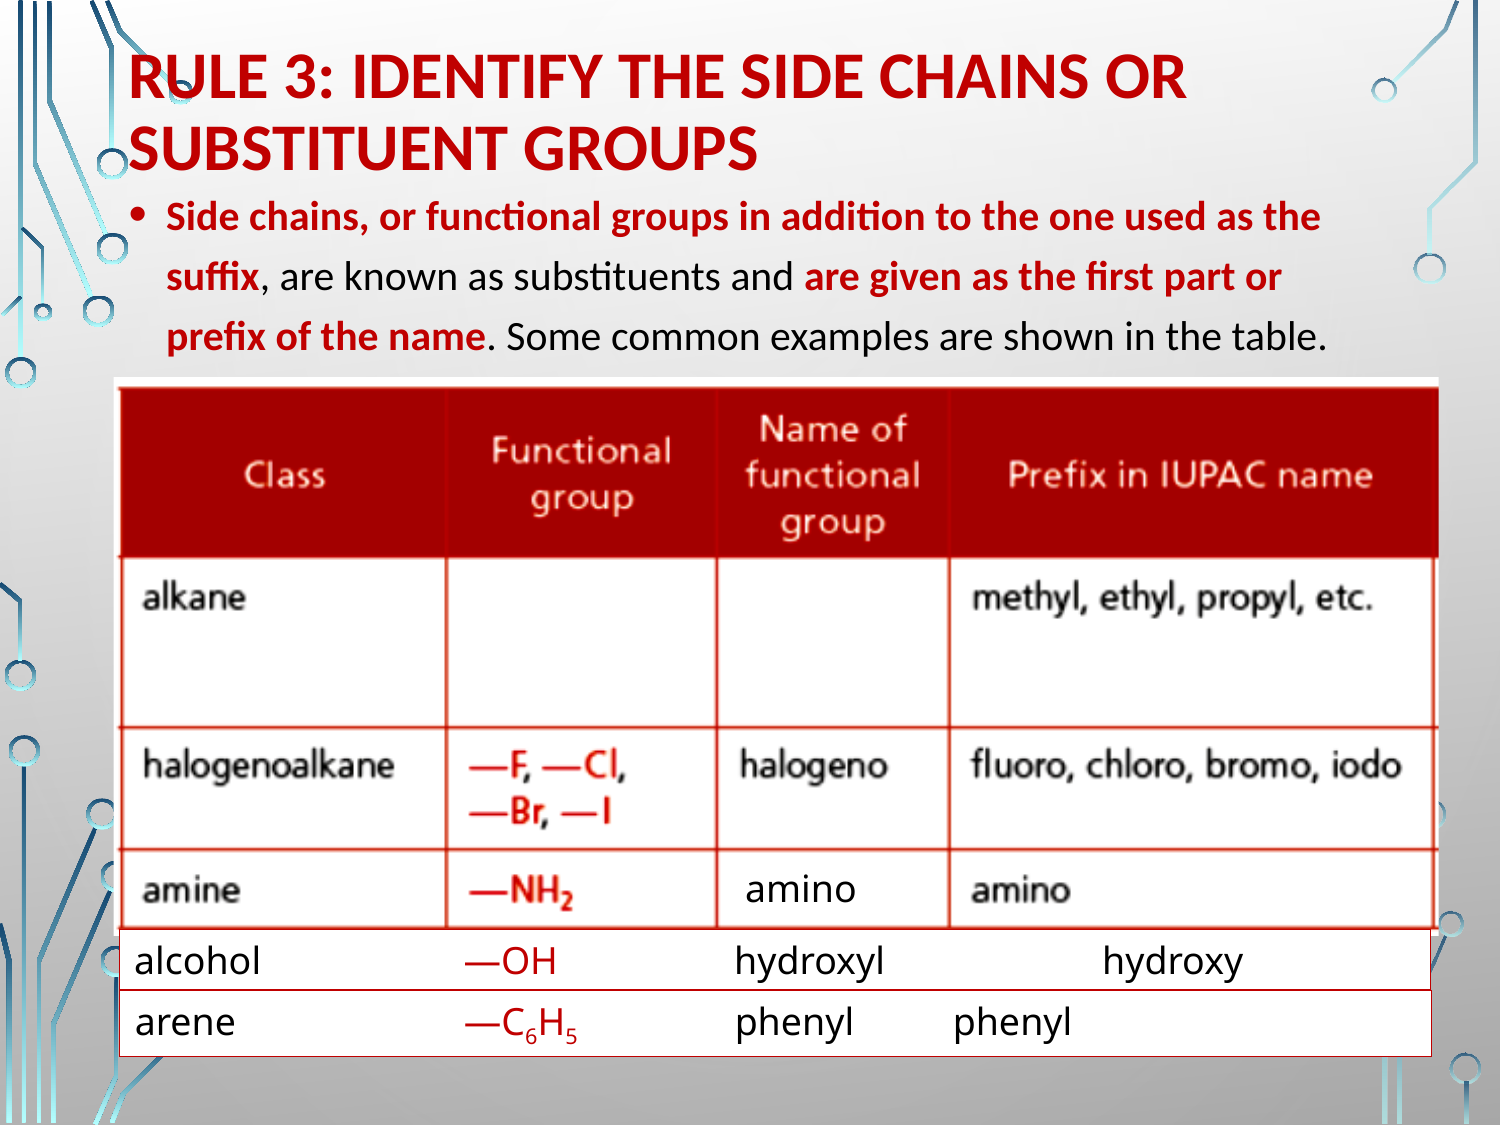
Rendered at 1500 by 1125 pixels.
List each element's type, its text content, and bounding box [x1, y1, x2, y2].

title Rule 3: Identify the side chains or substituent groups [113, 24, 1450, 200]
text_box arene —C6H5 phenyl phenyl [119, 990, 1432, 1057]
list Side chains, or functional groups in addition to the one used as the suffix, are known as substituents and are given as the first part or prefix of the name. Some common examples are shown in the table. [113, 171, 1386, 377]
text_box alcohol —OH hydroxyl hydroxy [119, 936, 1431, 990]
picture [113, 377, 1439, 936]
